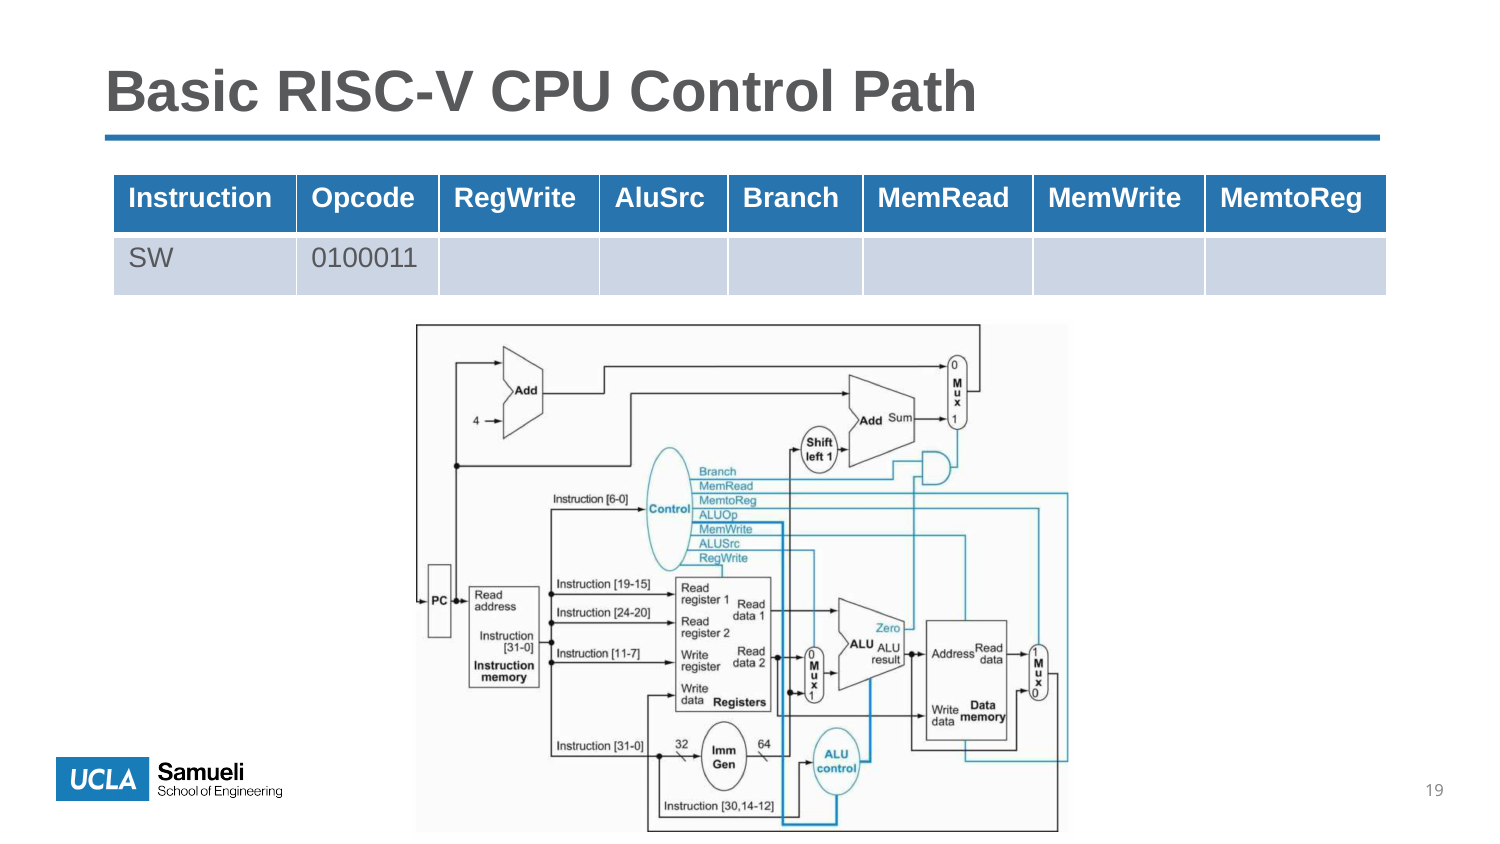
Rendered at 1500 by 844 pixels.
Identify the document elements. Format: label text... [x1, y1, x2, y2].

table_cell [1206, 238, 1386, 295]
table_header Instruction [114, 175, 296, 232]
table_cell [864, 238, 1032, 295]
table_header AluSrc [600, 175, 727, 232]
table_cell [729, 238, 862, 295]
table_header RegWrite [440, 175, 599, 232]
title Basic RISC-V CPU Control Path [105, 60, 1380, 125]
picture [56, 757, 282, 801]
picture [411, 318, 1074, 840]
table_cell 0100011 [297, 238, 438, 295]
table_cell [440, 238, 599, 295]
table_header Branch [729, 175, 862, 232]
table_header MemRead [864, 175, 1032, 232]
table_header Opcode [297, 175, 438, 232]
table_cell SW [114, 238, 296, 295]
table_header MemWrite [1034, 175, 1204, 232]
slide_number 19 [1425, 780, 1500, 840]
table_cell [1034, 238, 1204, 295]
table_cell [600, 238, 727, 295]
table_header MemtoReg [1206, 175, 1386, 232]
